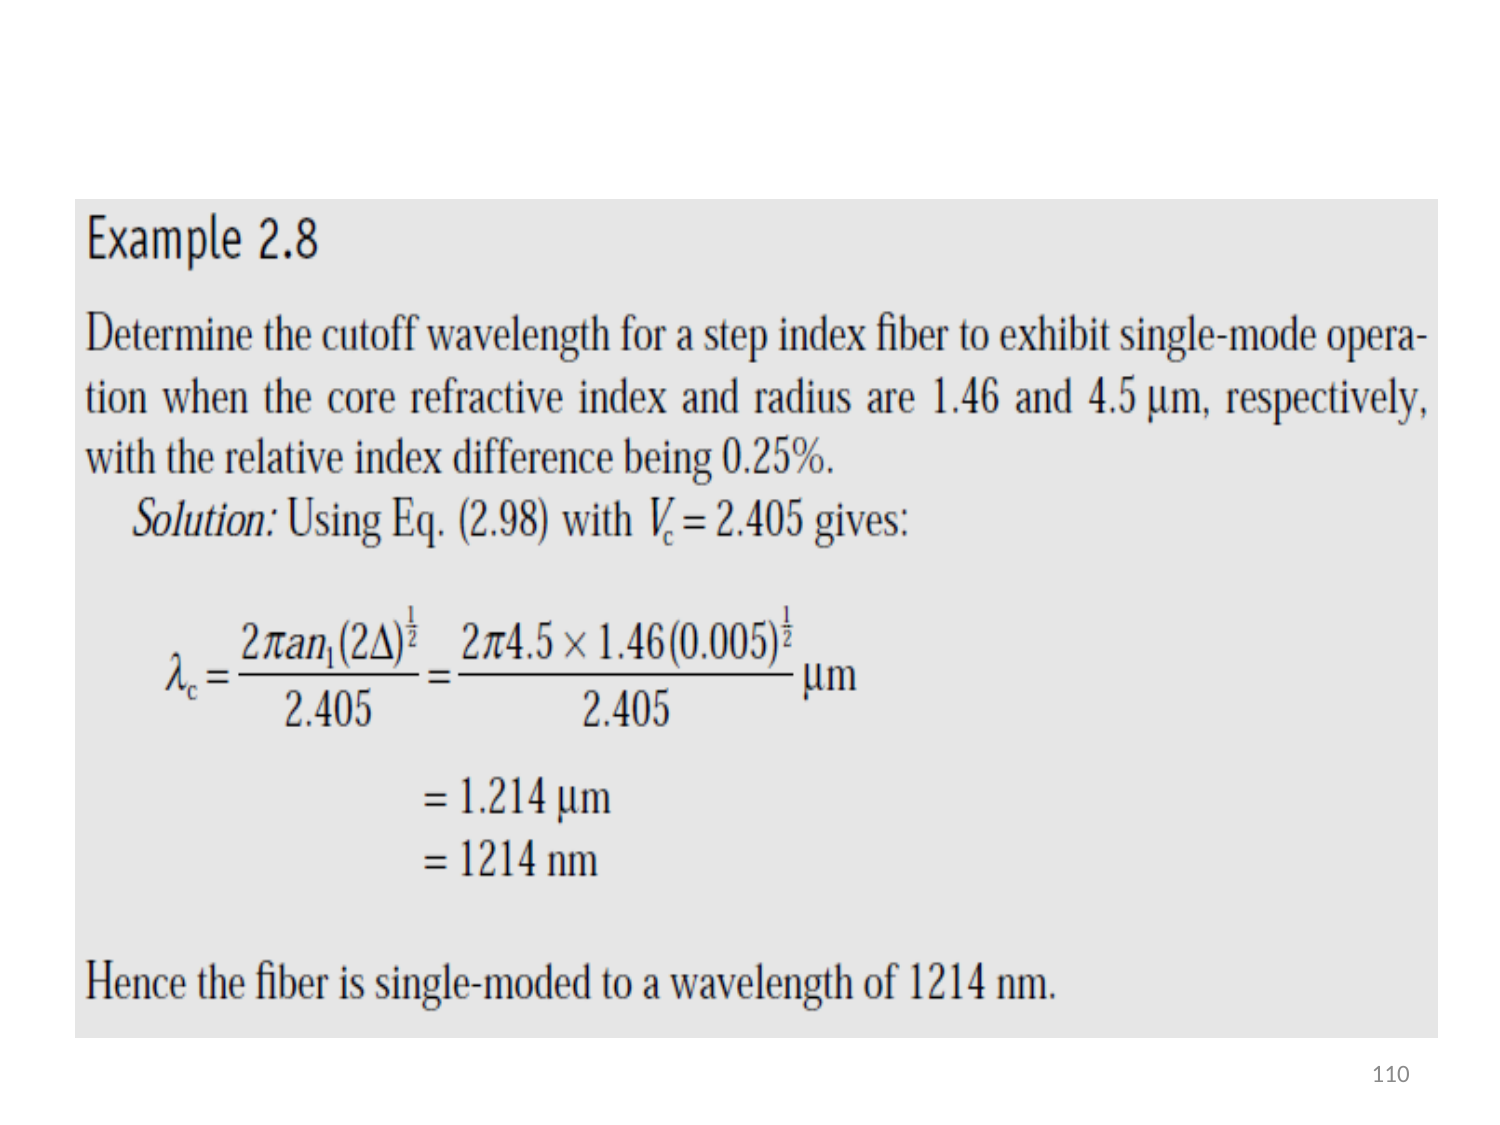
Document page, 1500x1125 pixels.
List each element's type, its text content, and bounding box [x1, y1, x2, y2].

slide_number 110 [1074, 1047, 1425, 1103]
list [74, 199, 1438, 1038]
